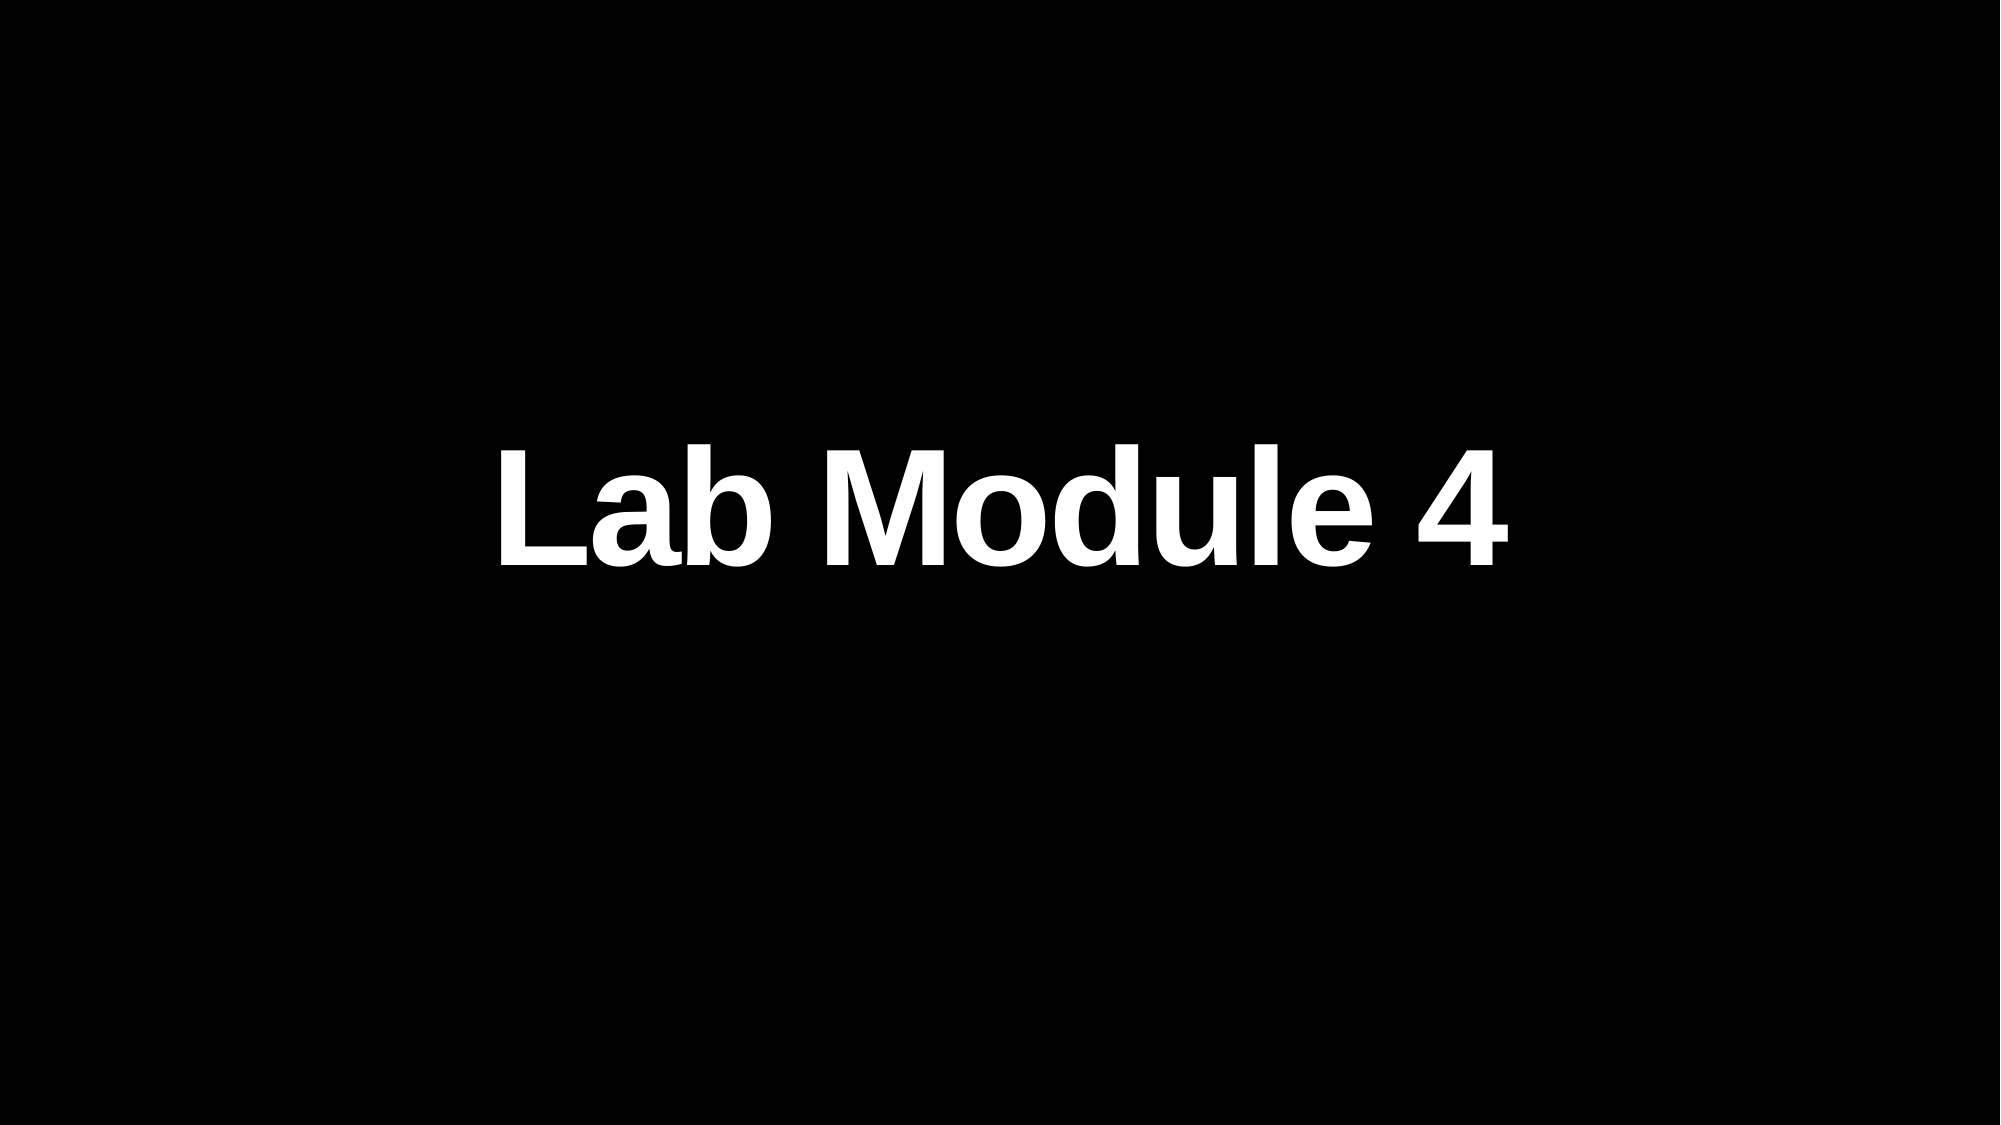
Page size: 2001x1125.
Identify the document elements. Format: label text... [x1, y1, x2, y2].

list Lab Module 4 [231, 396, 1769, 621]
